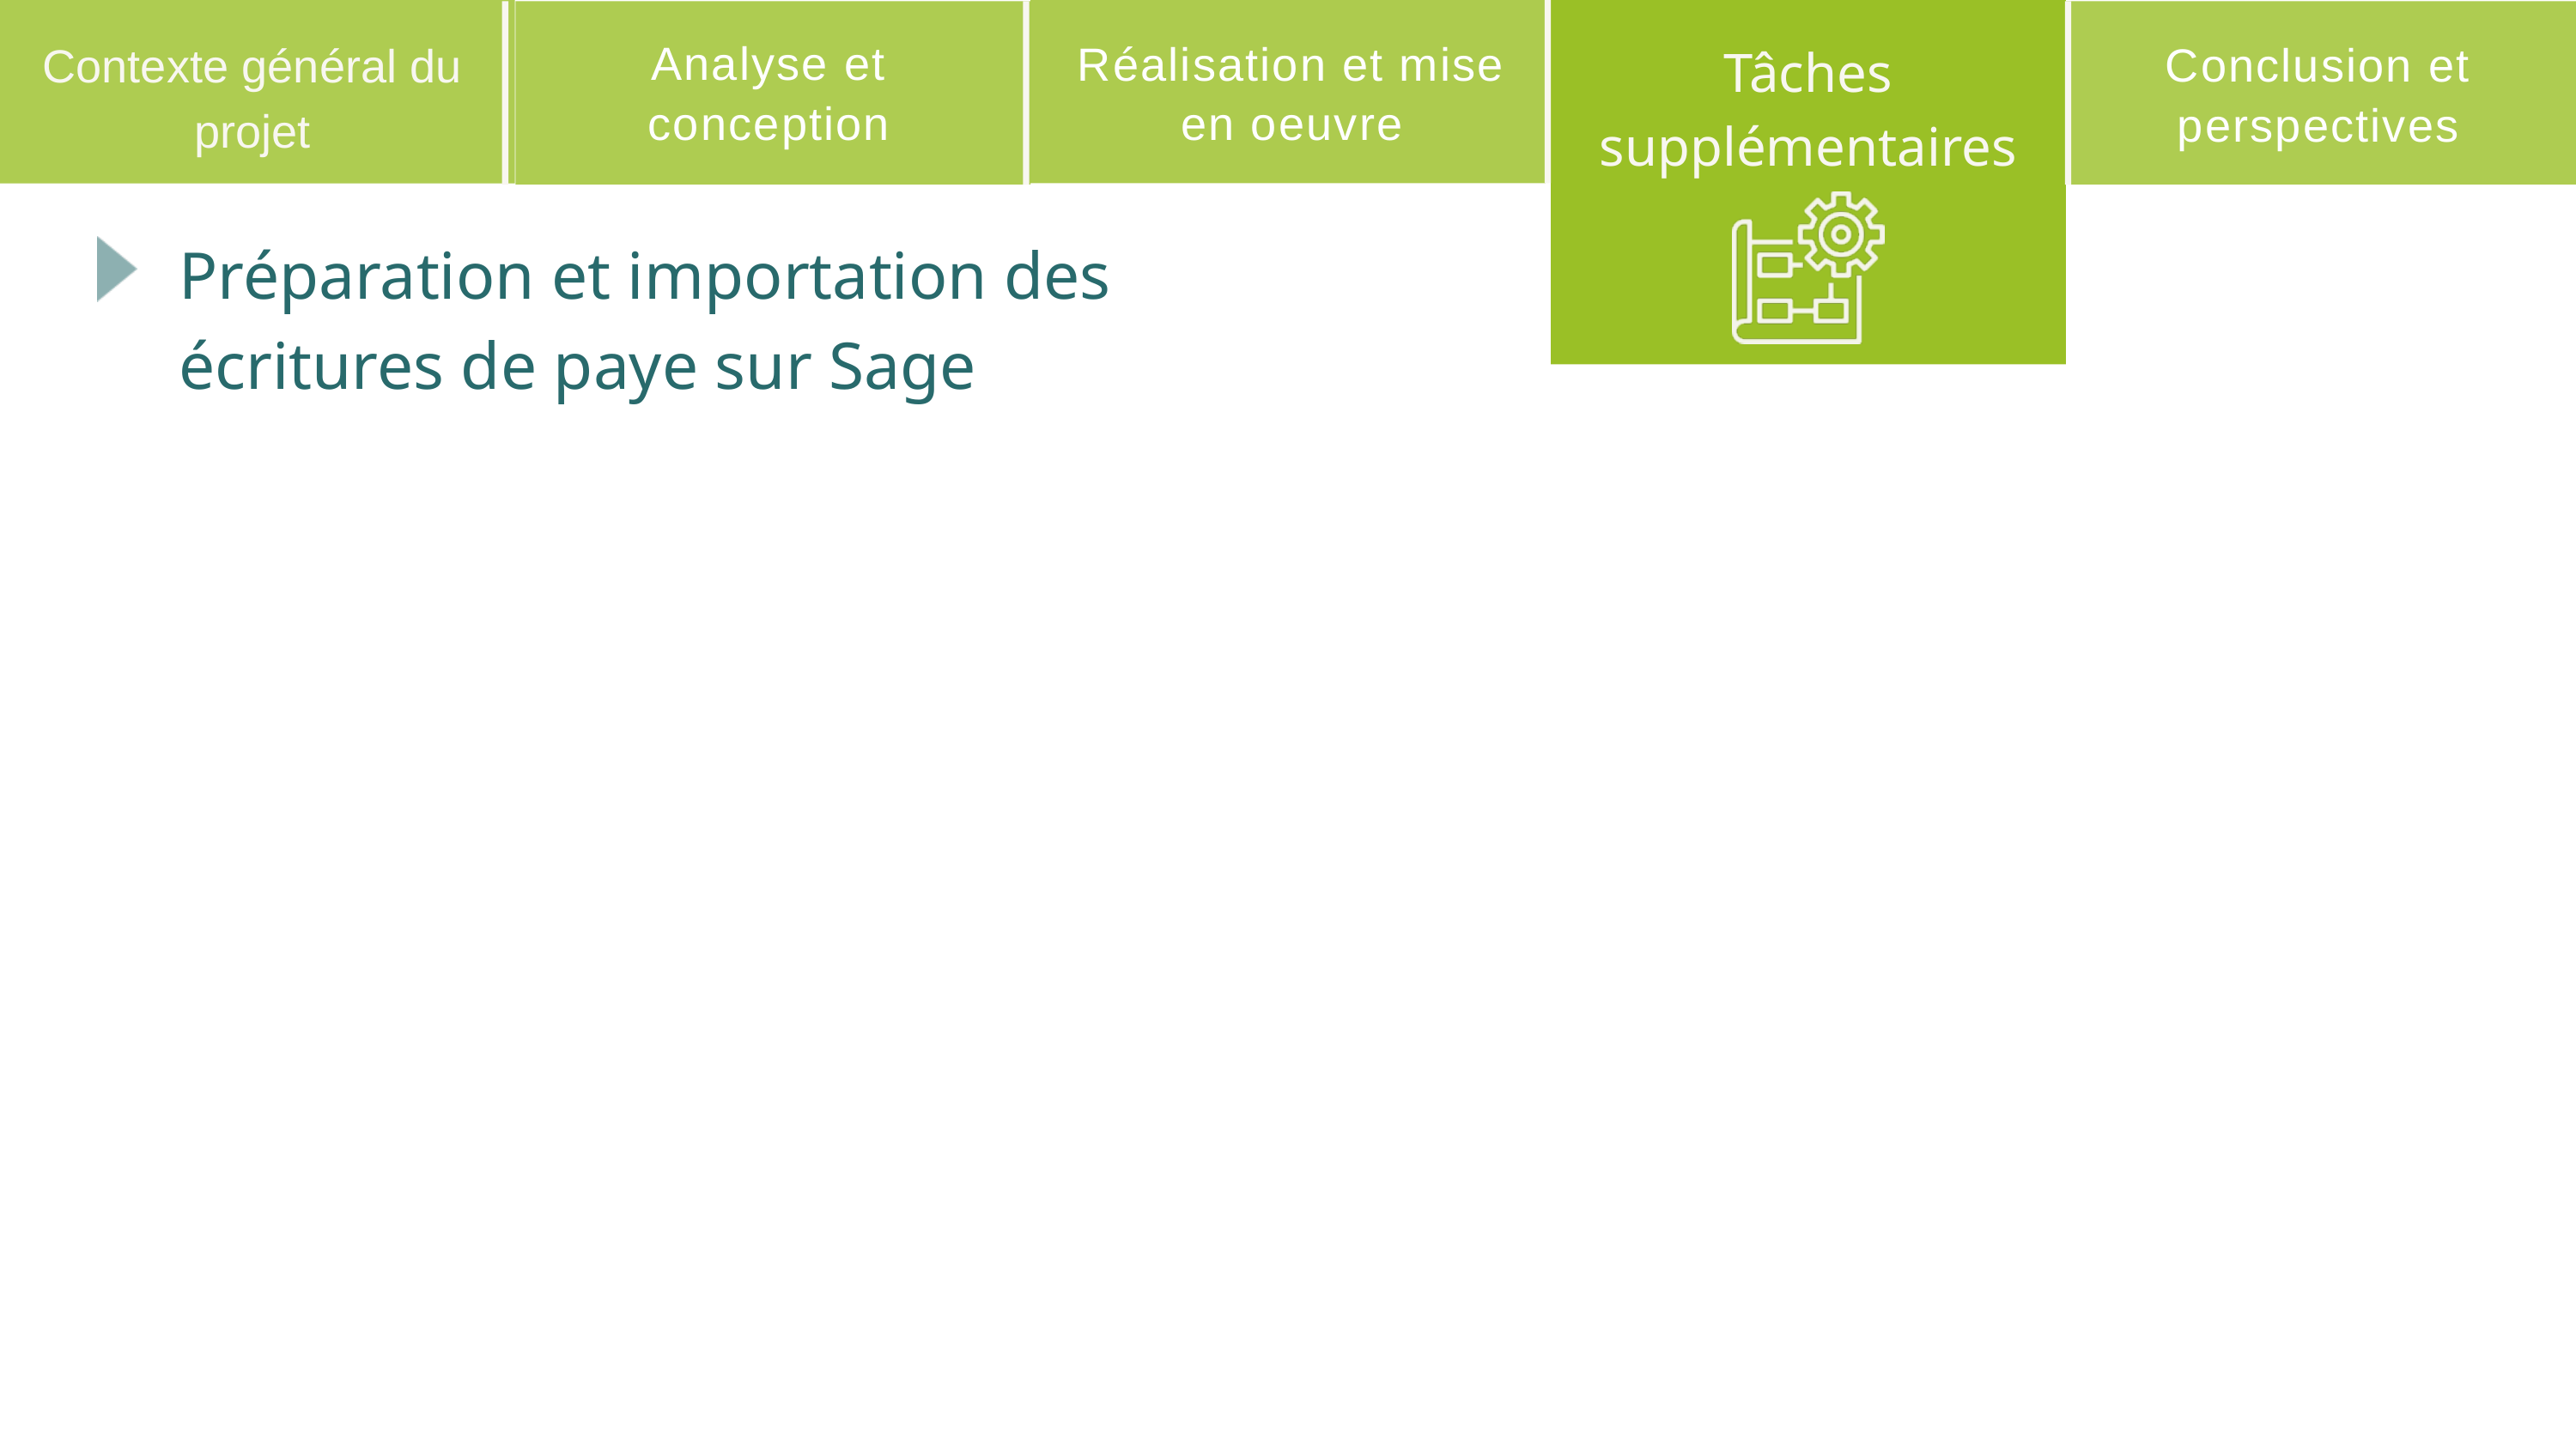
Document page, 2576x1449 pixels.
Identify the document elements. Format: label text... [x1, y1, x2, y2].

picture [97, 236, 138, 302]
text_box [934, 67, 1119, 119]
text_box [1030, 0, 1544, 65]
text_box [1455, 65, 1640, 118]
picture [1731, 191, 1886, 345]
text_box [2072, 1, 2576, 185]
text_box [1976, 67, 2160, 119]
text_box [515, 126, 1023, 185]
text_box Préparation et importation des écritures de paye sur Sage [179, 221, 1116, 403]
text_box [1552, 0, 2066, 65]
text_box [1551, 124, 2066, 365]
text_box [515, 1, 1023, 65]
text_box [413, 67, 598, 119]
text_box Tâches supplémentaires [1579, 28, 2038, 177]
text_box Contexte général du projet [24, 27, 480, 158]
text_box Réalisation et mise en oeuvre [1064, 30, 1520, 150]
text_box [2061, 1, 2064, 65]
text_box [0, 0, 515, 184]
text_box [1030, 124, 1544, 184]
text_box Conclusion et perspectives [2090, 31, 2547, 152]
text_box Analyse et conception [541, 29, 998, 150]
text_box [2061, 126, 2064, 185]
